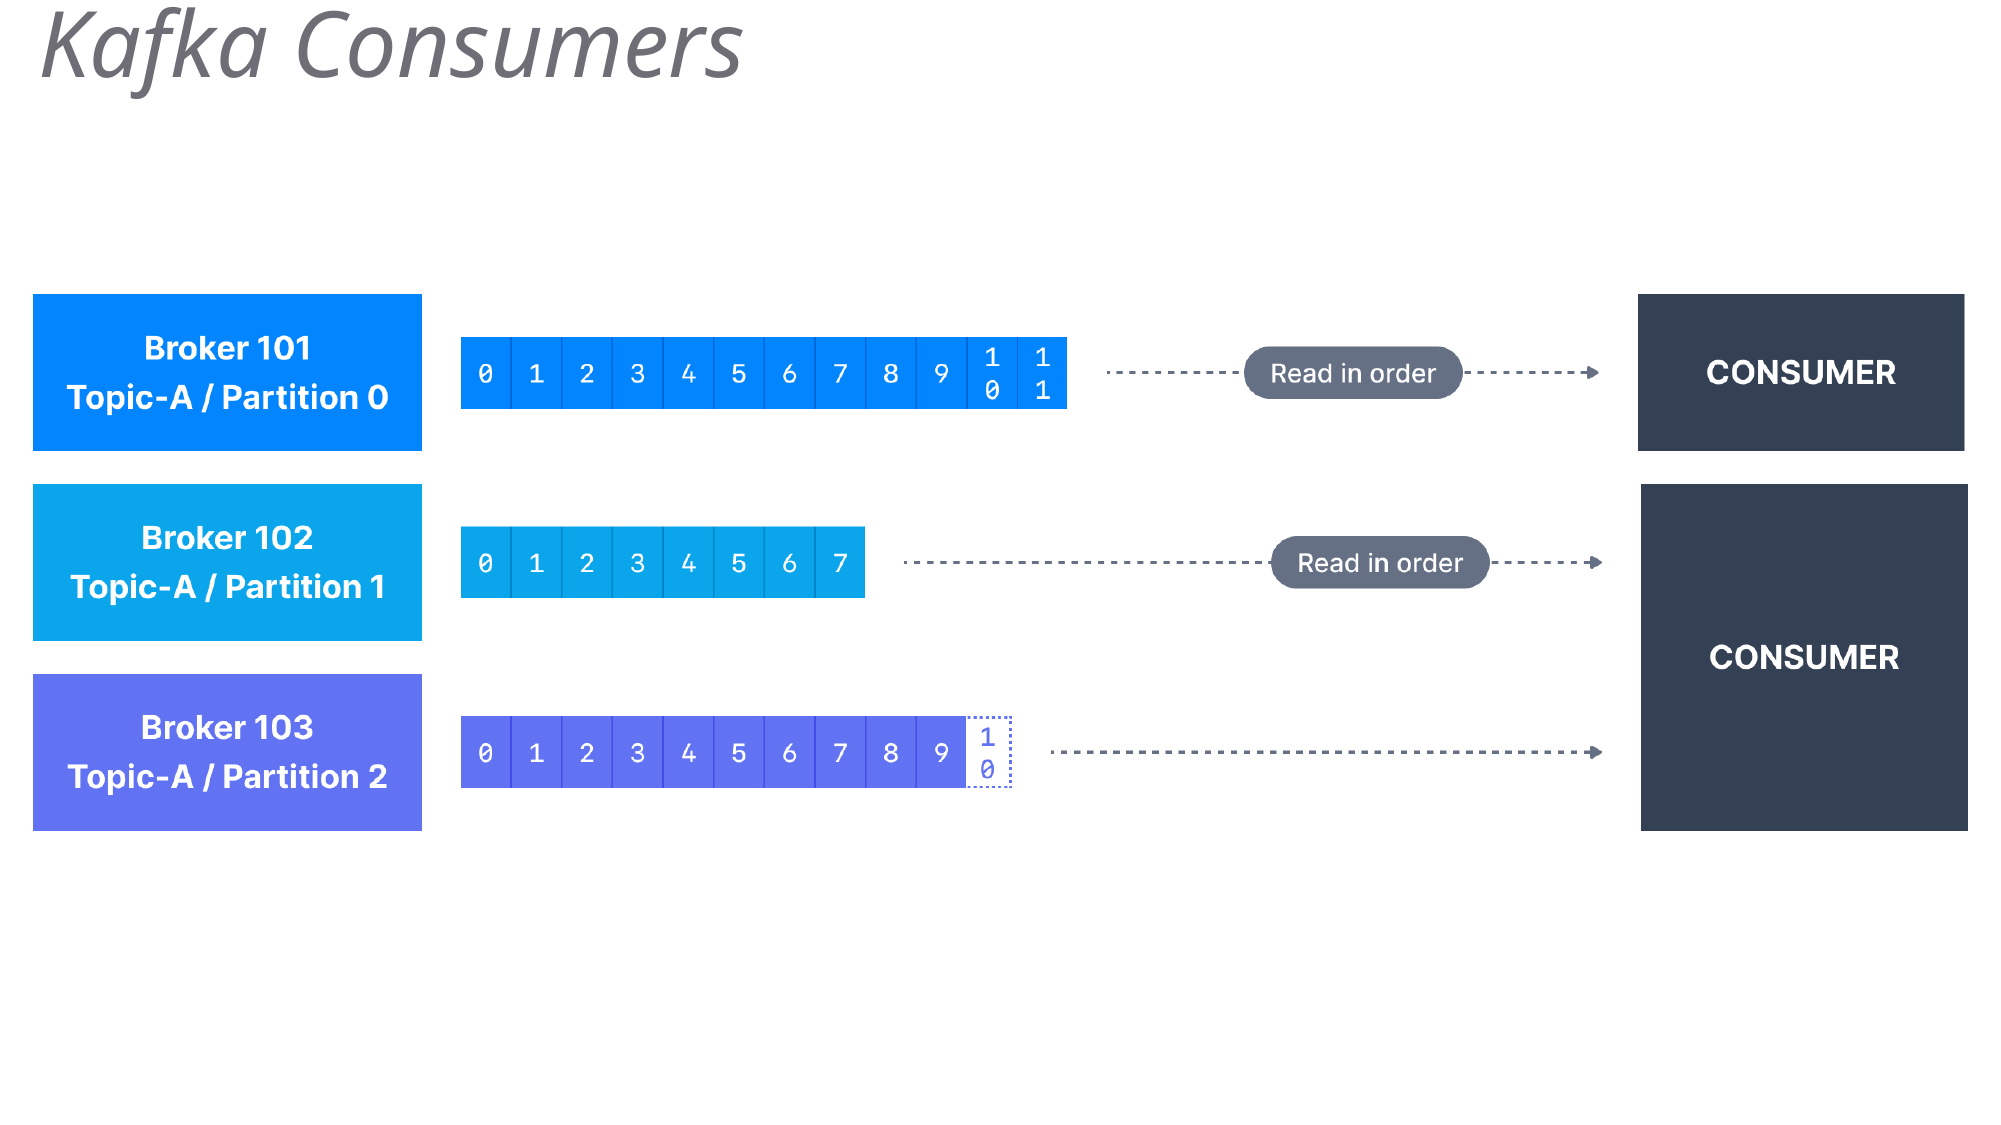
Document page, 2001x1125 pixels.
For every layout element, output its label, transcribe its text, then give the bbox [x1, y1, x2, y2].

picture [0, 261, 2000, 864]
title Kafka Consumers [23, 0, 1979, 96]
